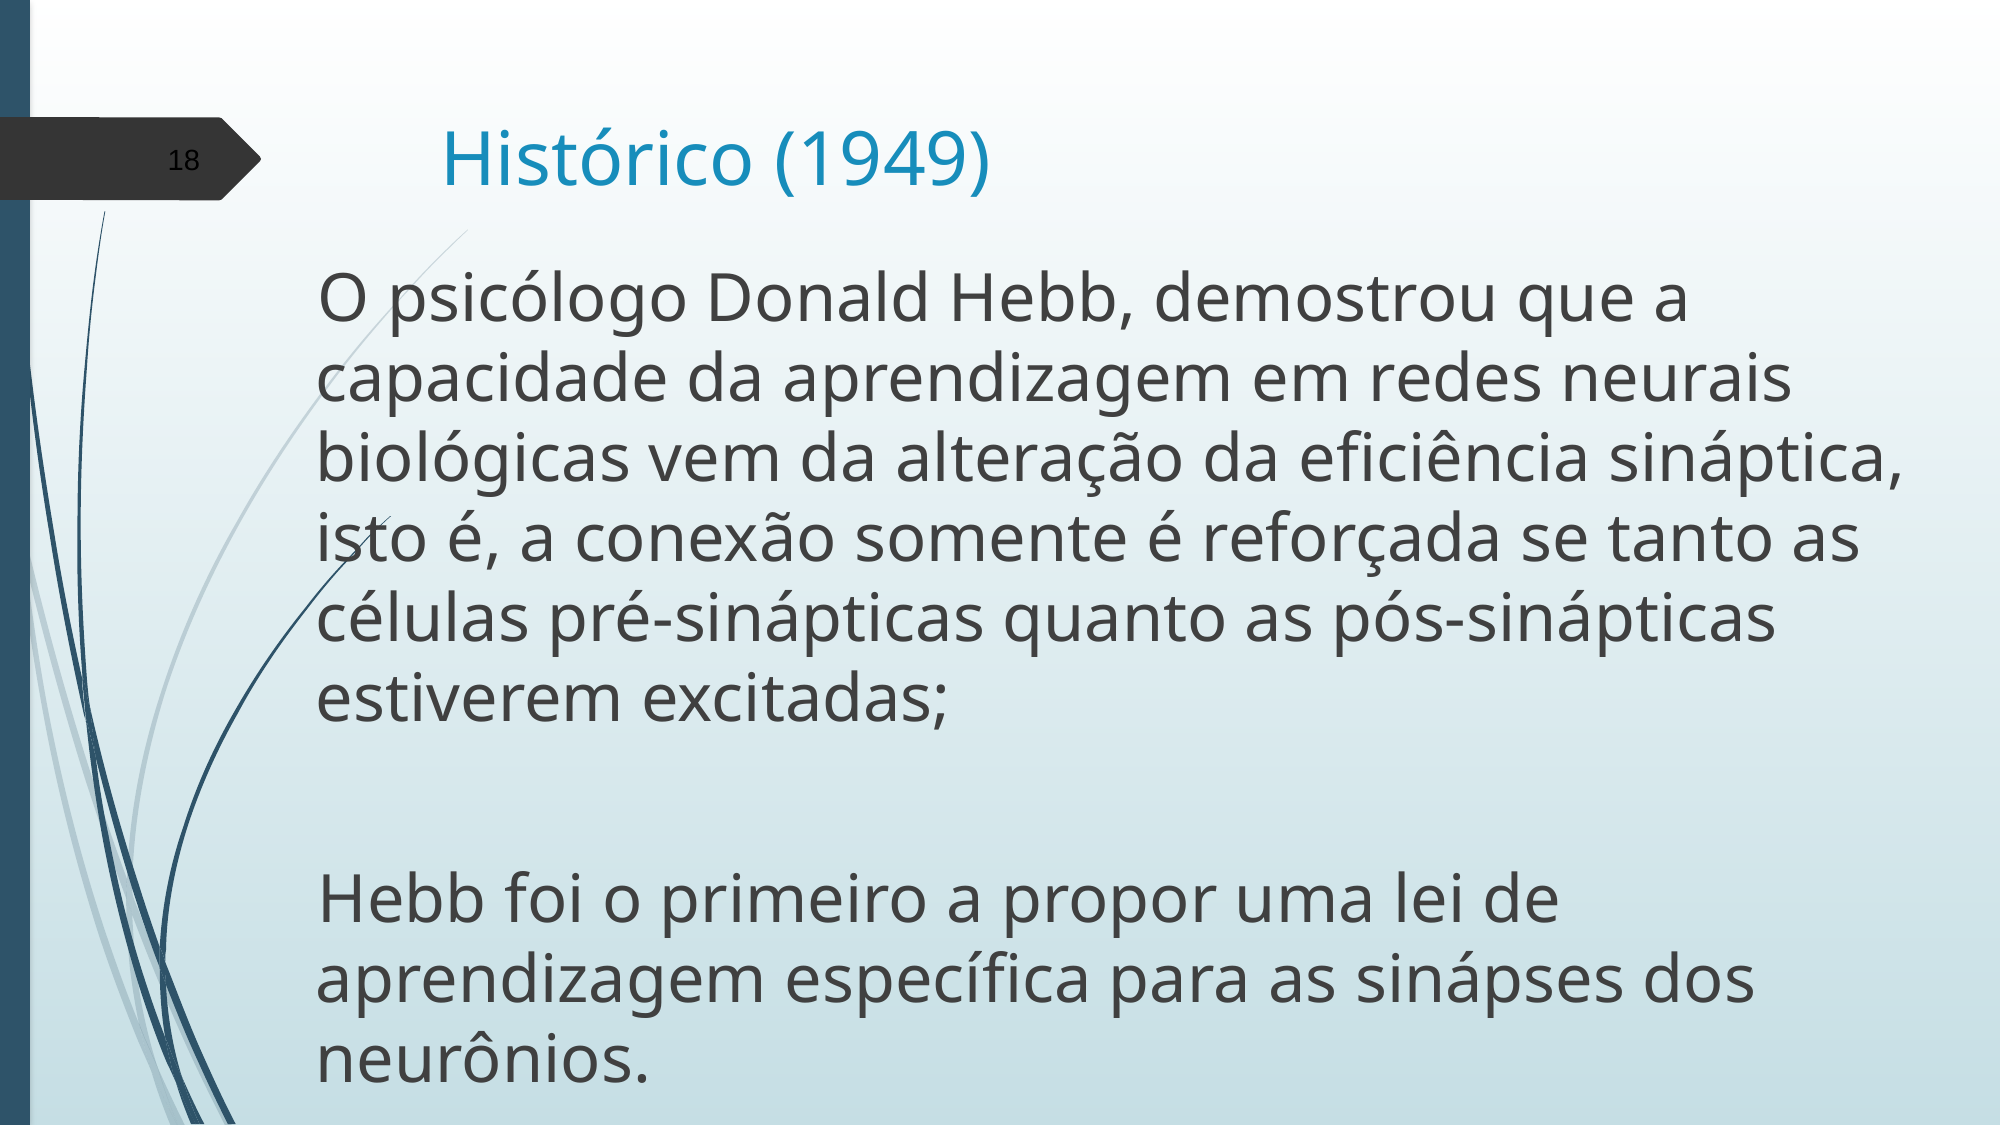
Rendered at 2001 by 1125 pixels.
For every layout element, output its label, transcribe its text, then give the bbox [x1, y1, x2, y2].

title Histórico (1949) [425, 102, 1888, 247]
list O psicólogo Donald Hebb, demostrou que a capacidade da aprendizagem em redes neurais biológicas vem da alteração da eficiência sináptica, isto é, a conexão somente é reforçada se tanto as células pré-sinápticas quanto as pós-sinápticas estiverem excitadas; Hebb foi o primeiro a propor uma lei de aprendizagem específica para as sinápses dos neurônios. [299, 247, 1938, 1043]
slide_number 18 [87, 129, 216, 190]
